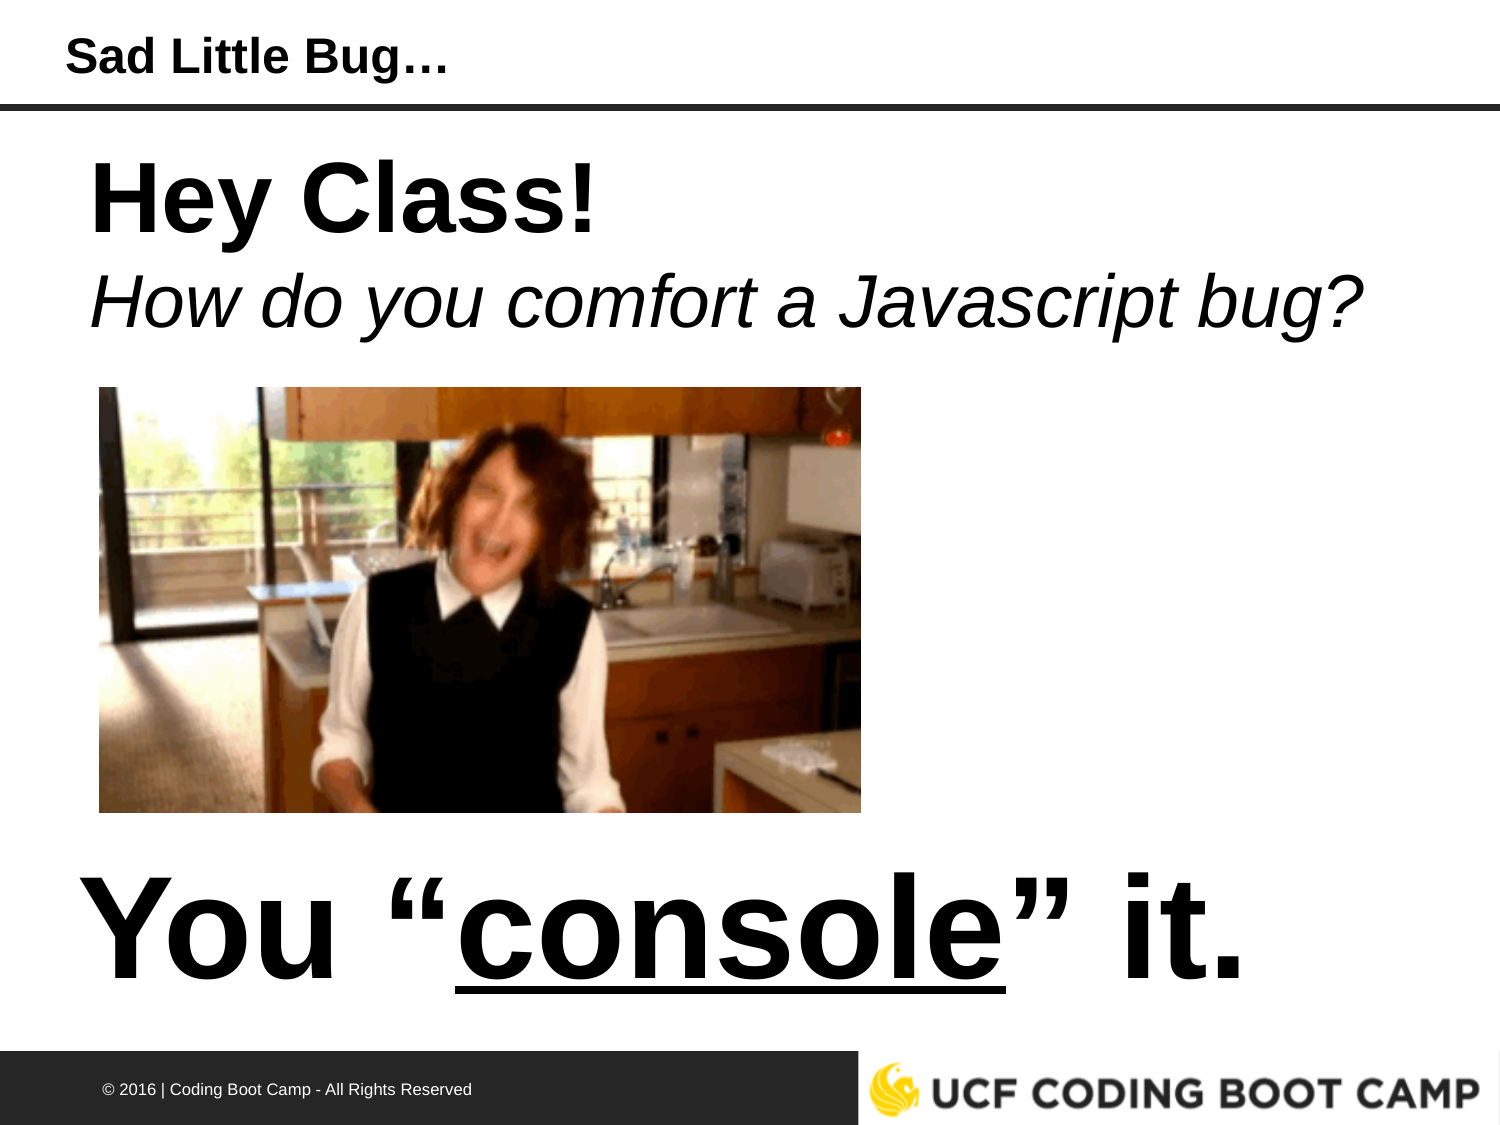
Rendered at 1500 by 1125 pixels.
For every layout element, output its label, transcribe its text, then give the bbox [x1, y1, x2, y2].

picture [99, 387, 861, 813]
text_box Hey Class! How do you comfort a Javascript bug? [37, 124, 1446, 363]
text_box You “console” it. [24, 824, 1433, 1063]
picture [858, 1051, 1500, 1125]
title Sad Little Bug… [50, 0, 948, 108]
